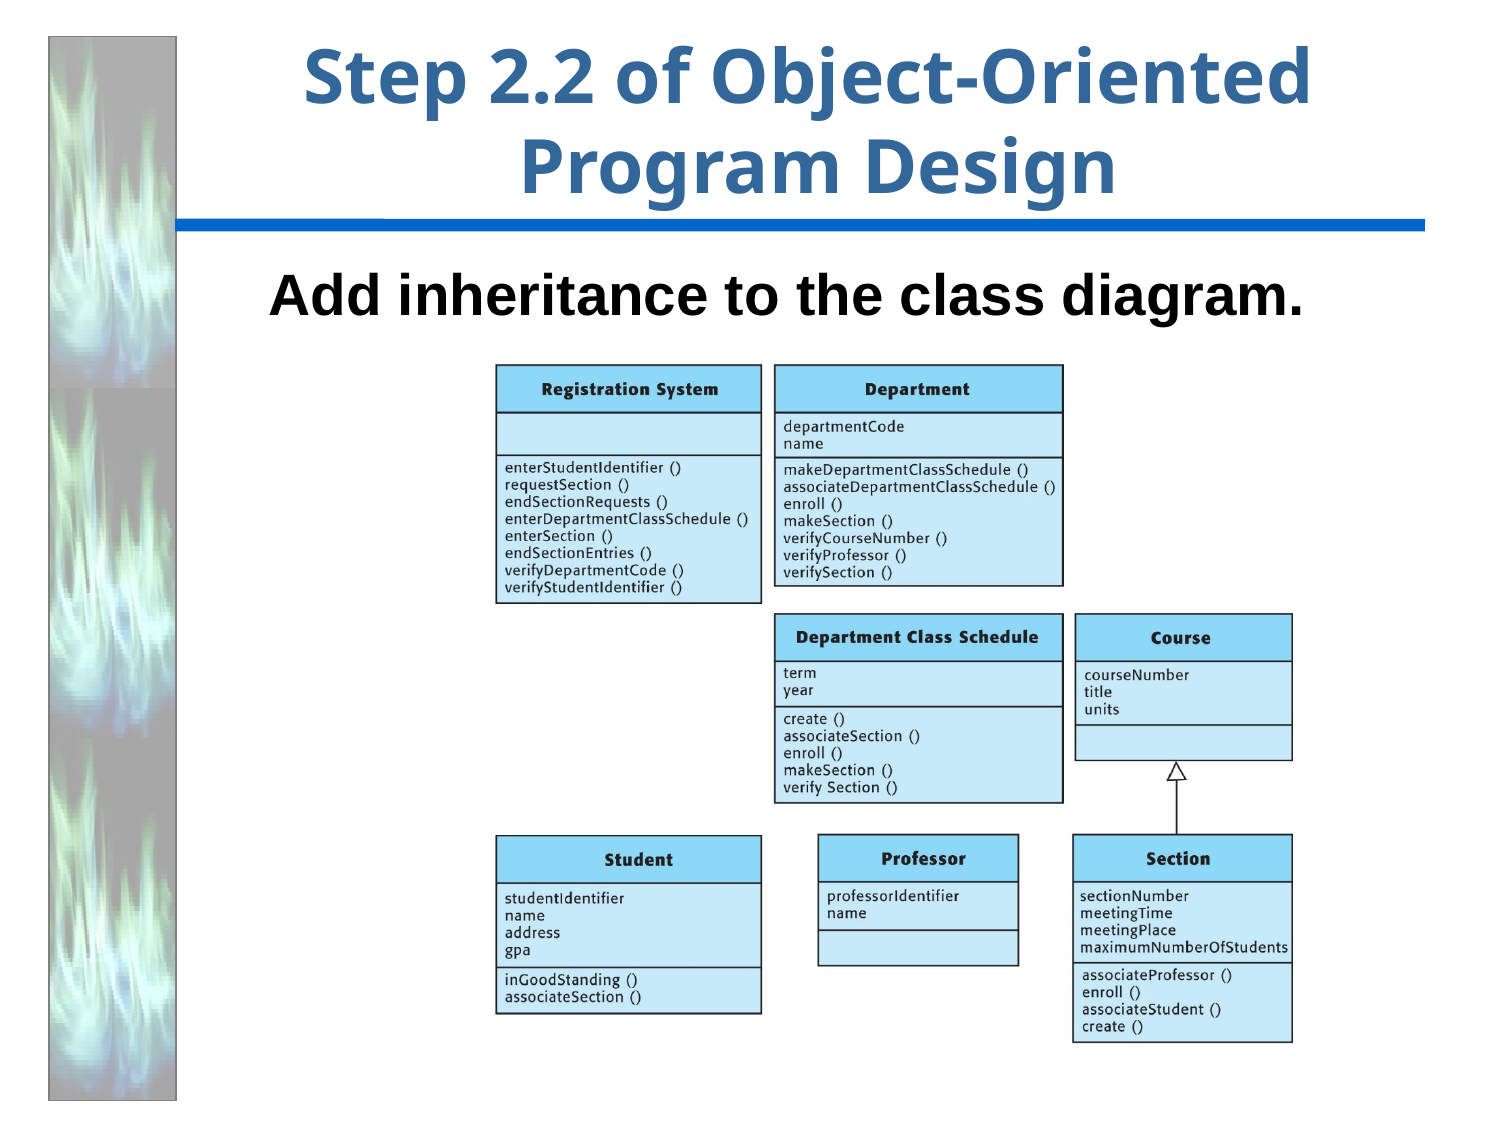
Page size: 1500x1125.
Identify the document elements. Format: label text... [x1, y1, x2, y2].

title Step 2.2 of Object-Oriented Program Design [212, 24, 1425, 213]
list Add inheritance to the class diagram. [237, 249, 1463, 1038]
picture [487, 349, 1300, 1048]
